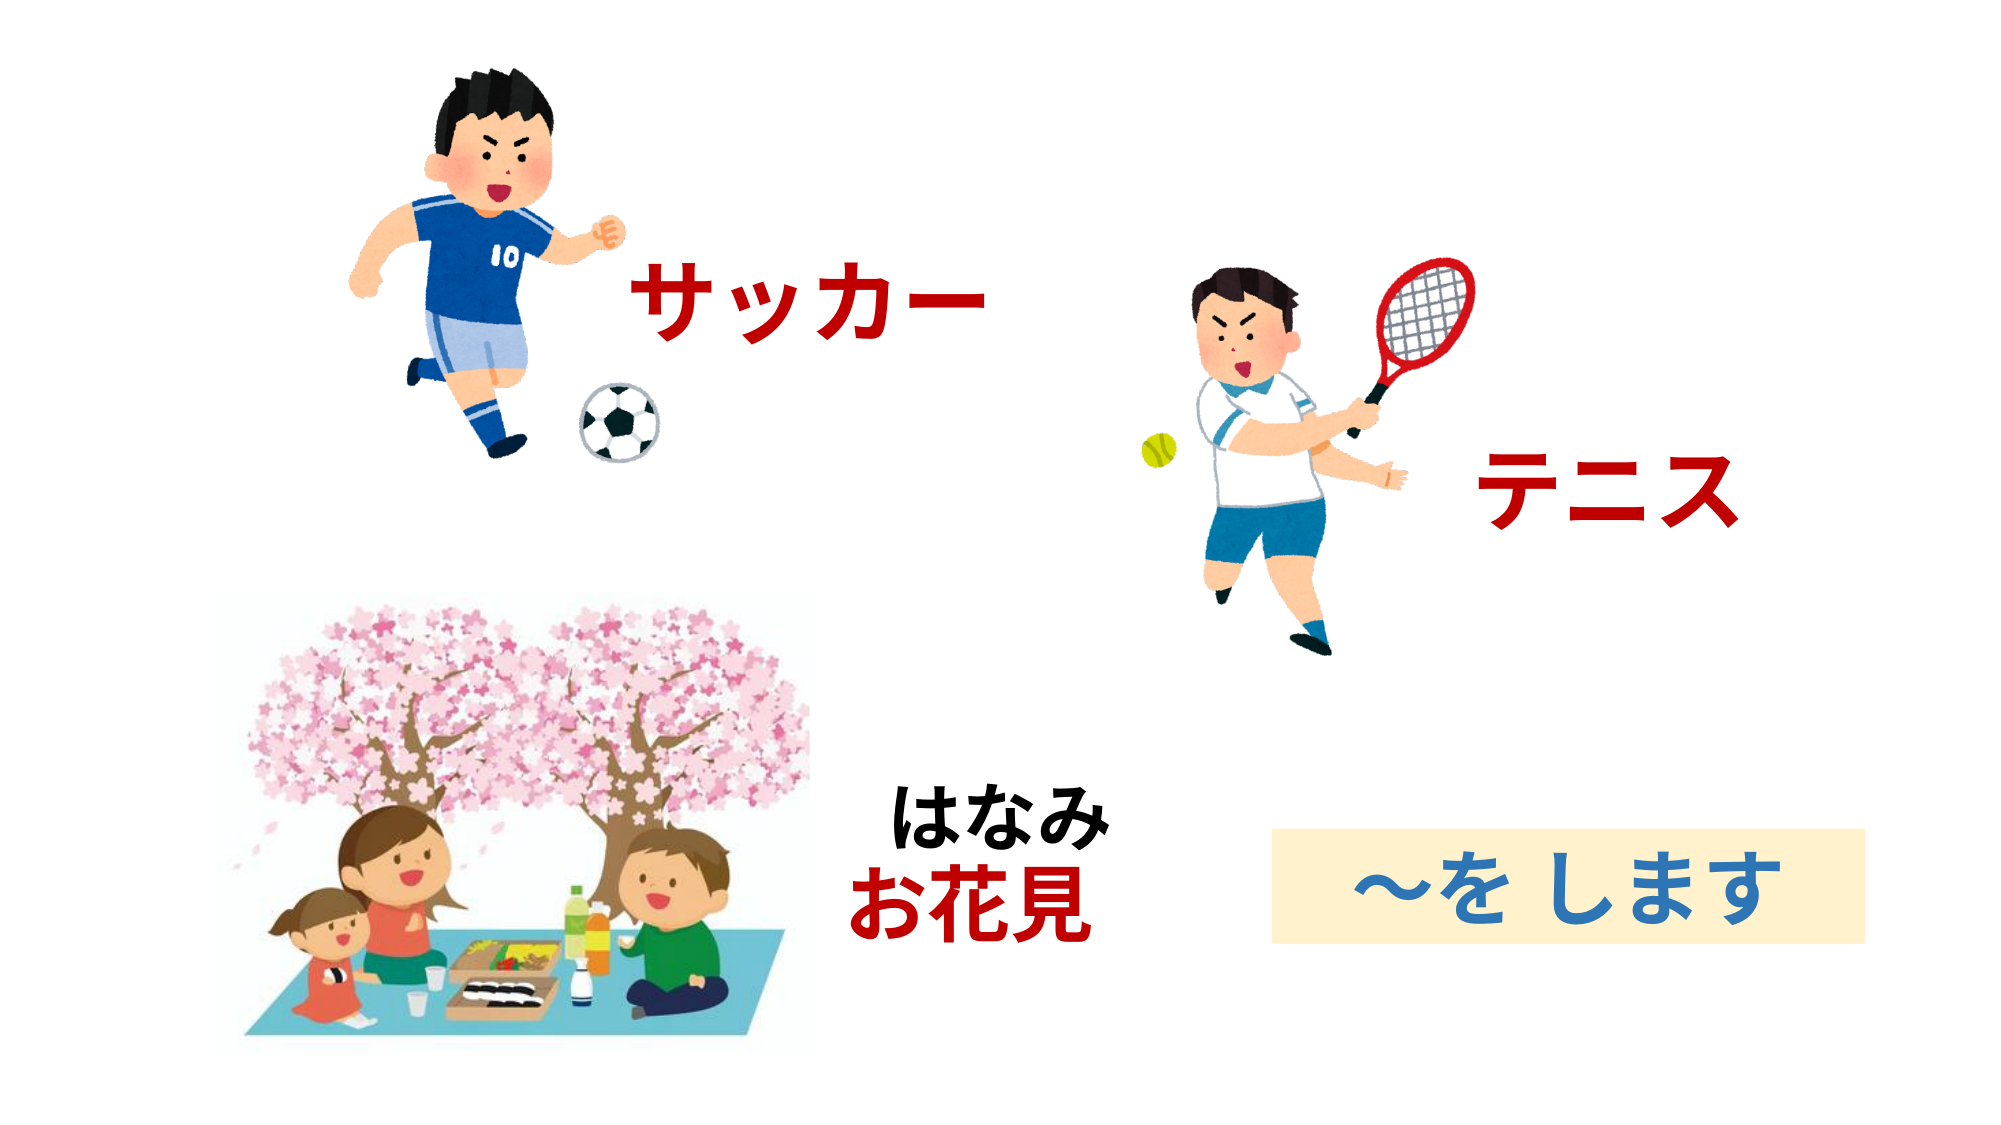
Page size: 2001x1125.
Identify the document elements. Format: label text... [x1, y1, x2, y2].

text_box サッカー [682, 237, 1107, 363]
text_box はなみ [825, 763, 1175, 869]
picture [216, 592, 810, 1057]
text_box ～を します [1272, 828, 1866, 944]
picture [319, 62, 677, 478]
picture [1106, 249, 1483, 669]
text_box テニス [1487, 425, 1811, 551]
text_box お花見 [815, 845, 1186, 961]
